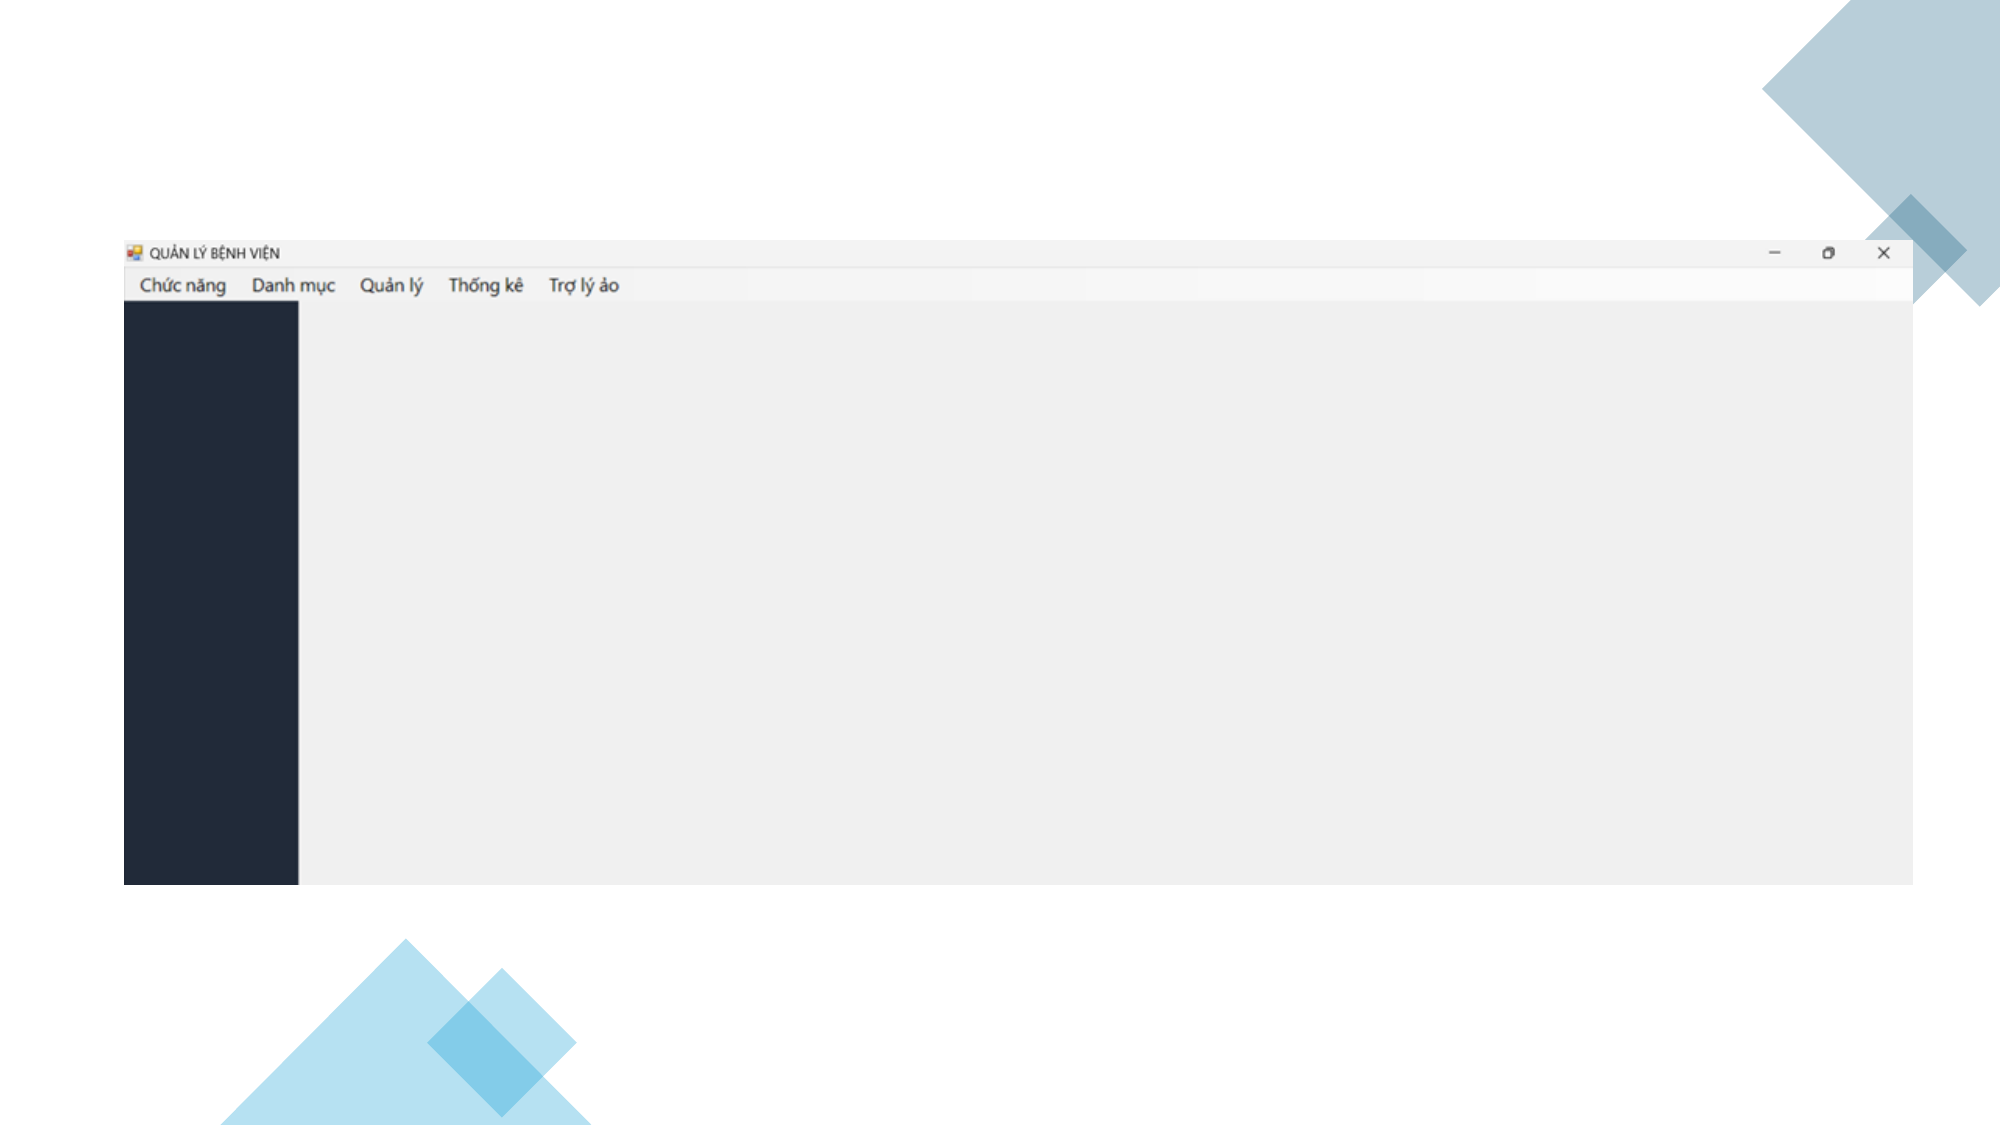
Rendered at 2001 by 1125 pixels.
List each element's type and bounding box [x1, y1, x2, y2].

list [123, 239, 1914, 885]
text_box [218, 936, 594, 1125]
text_box [469, 965, 580, 1076]
text_box [0, 0, 2000, 1125]
text_box [1798, 0, 2000, 291]
